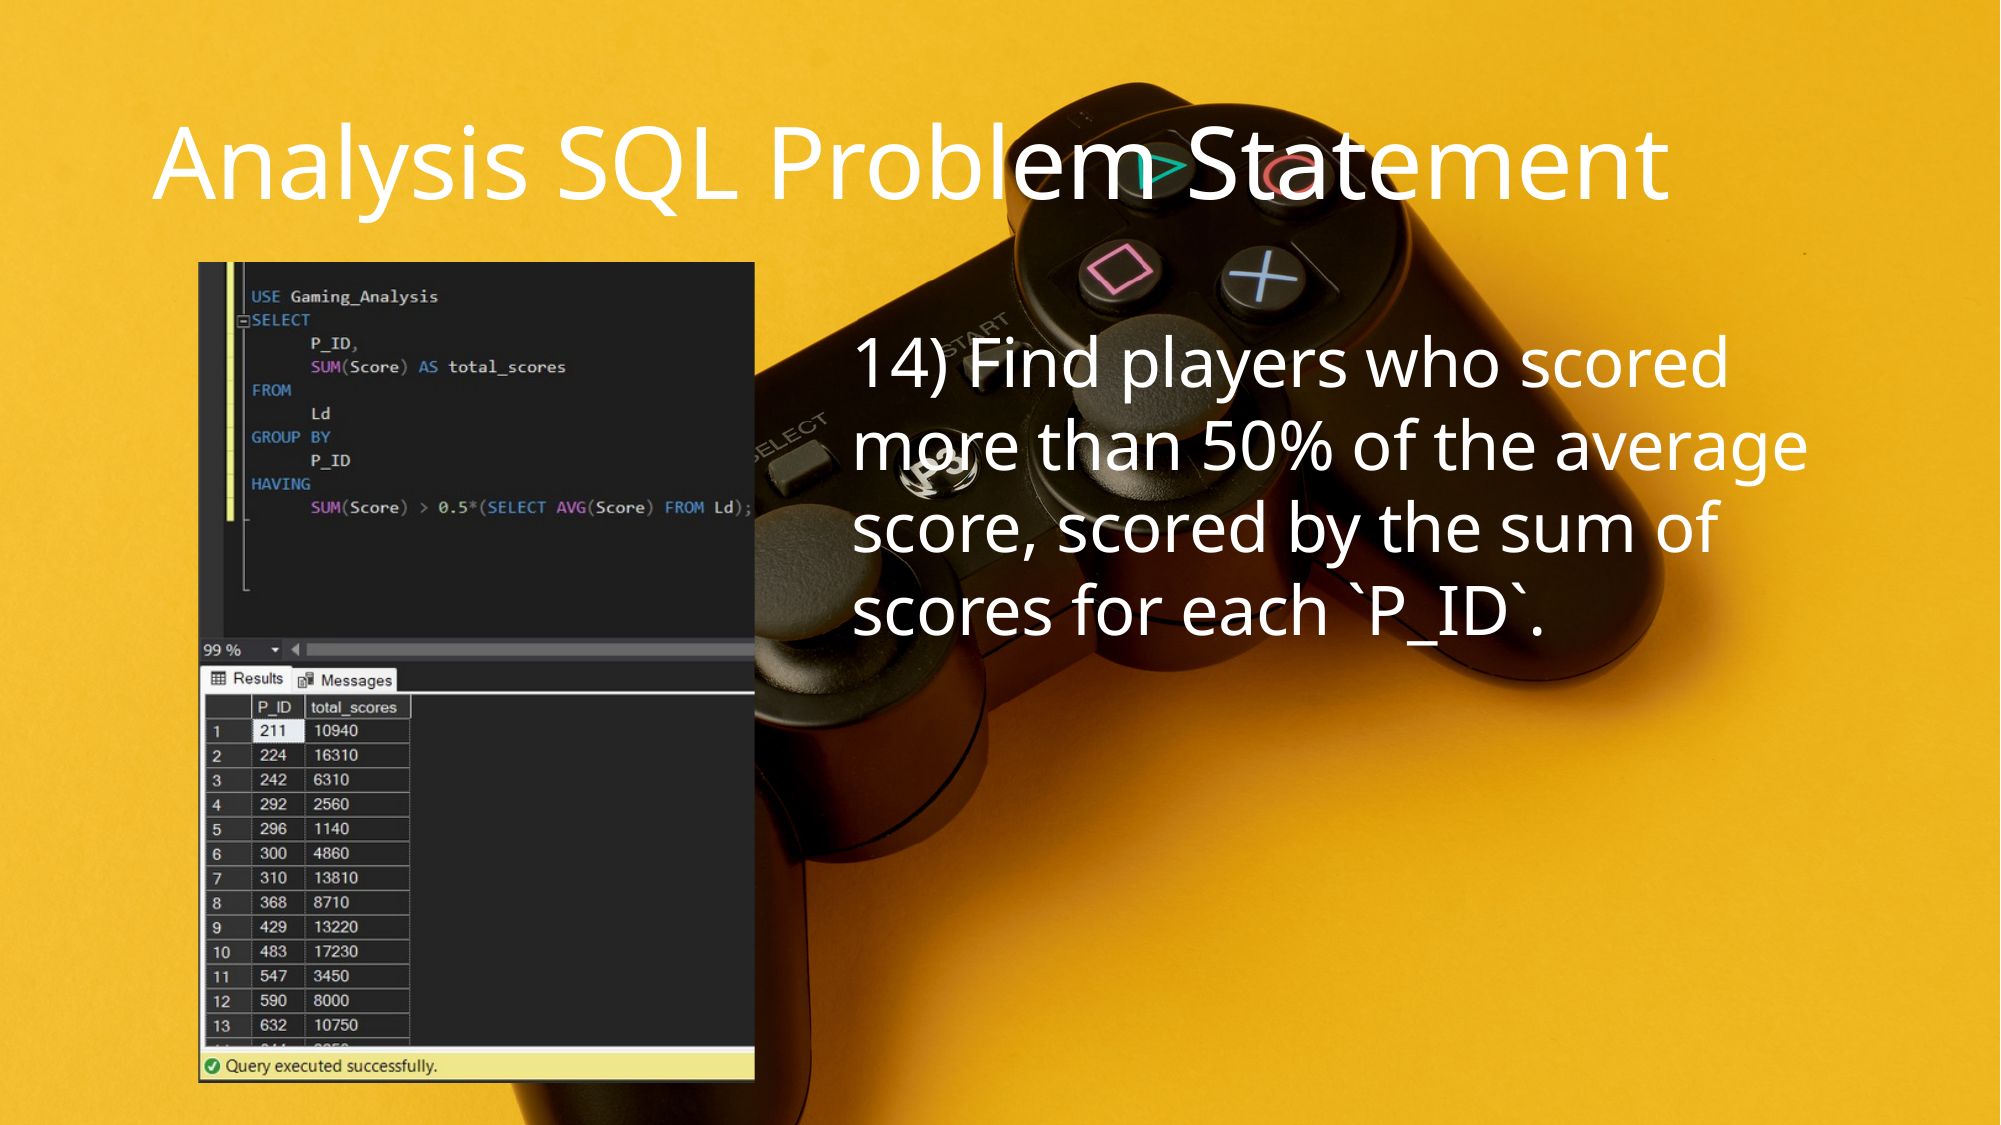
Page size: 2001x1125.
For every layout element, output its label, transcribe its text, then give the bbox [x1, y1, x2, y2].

text_box [198, 262, 755, 1083]
text_box 14) Find players who scored more than 50% of the average score, scored by the sum of scores for each `P_ID`. [851, 317, 1833, 830]
text_box [0, 0, 2000, 1125]
text_box Analysis SQL Problem Statement [152, 78, 1799, 220]
